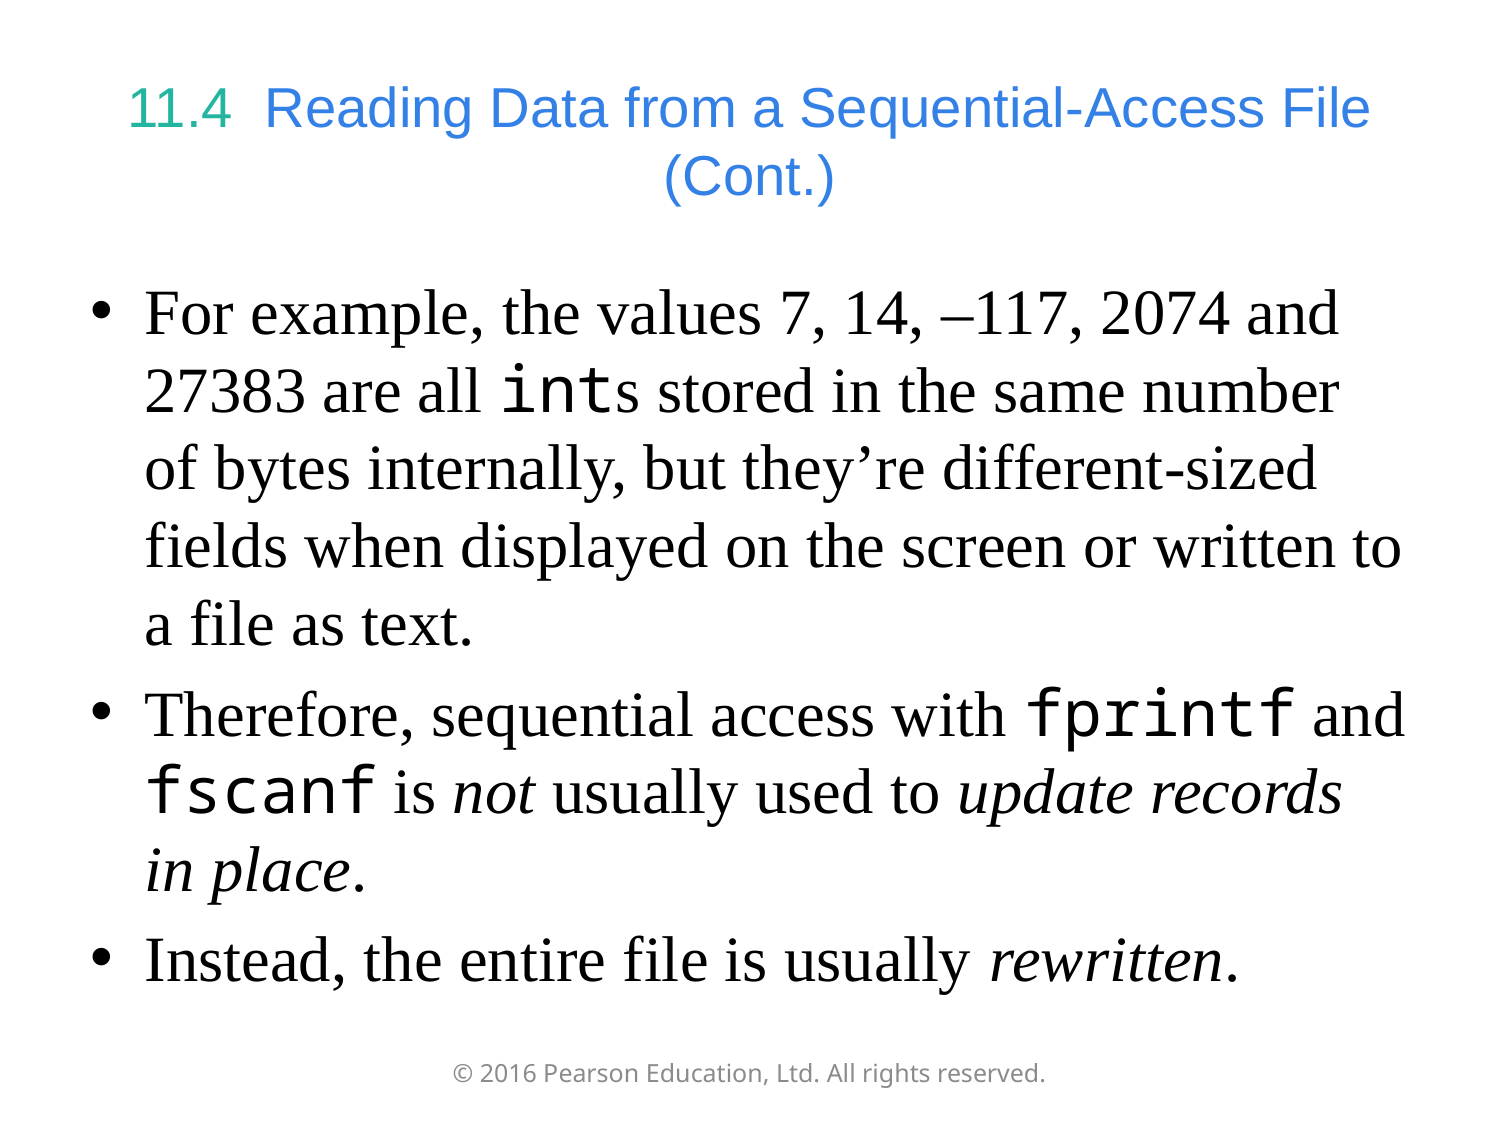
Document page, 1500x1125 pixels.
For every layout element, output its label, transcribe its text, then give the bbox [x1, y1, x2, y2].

title 11.4 Reading Data from a Sequential-Access File (Cont.) [75, 45, 1425, 233]
list For example, the values 7, 14, –117, 2074 and 27383 are all ints stored in the same number of bytes internally, but they’re different-sized fields when displayed on the screen or written to a file as text. Therefore, sequential access with fprintf and fscanf is not usually used to update records in place. Instead, the entire file is usually rewritten. [75, 262, 1425, 1005]
footer © 2016 Pearson Education, Ltd. All rights reserved. [262, 1042, 1238, 1103]
